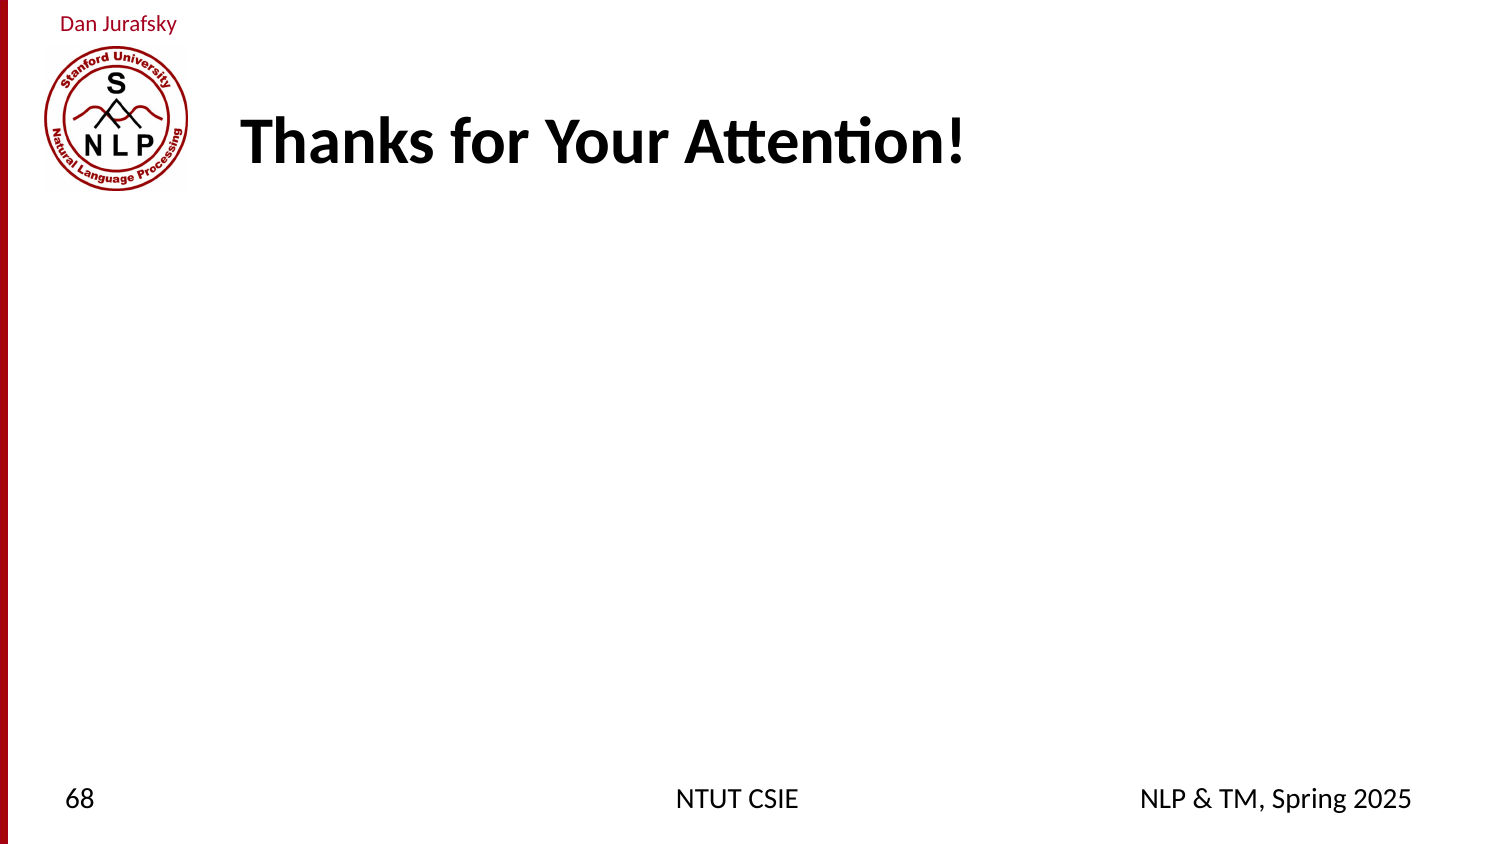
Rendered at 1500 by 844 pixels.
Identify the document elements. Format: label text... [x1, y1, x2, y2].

slide_number NLP & TM, Spring 2025 [1124, 771, 1451, 829]
picture [44, 46, 188, 191]
title Thanks for Your Attention! [225, 62, 1450, 185]
slide_number 68 [49, 771, 376, 829]
footer NTUT CSIE [499, 771, 976, 829]
